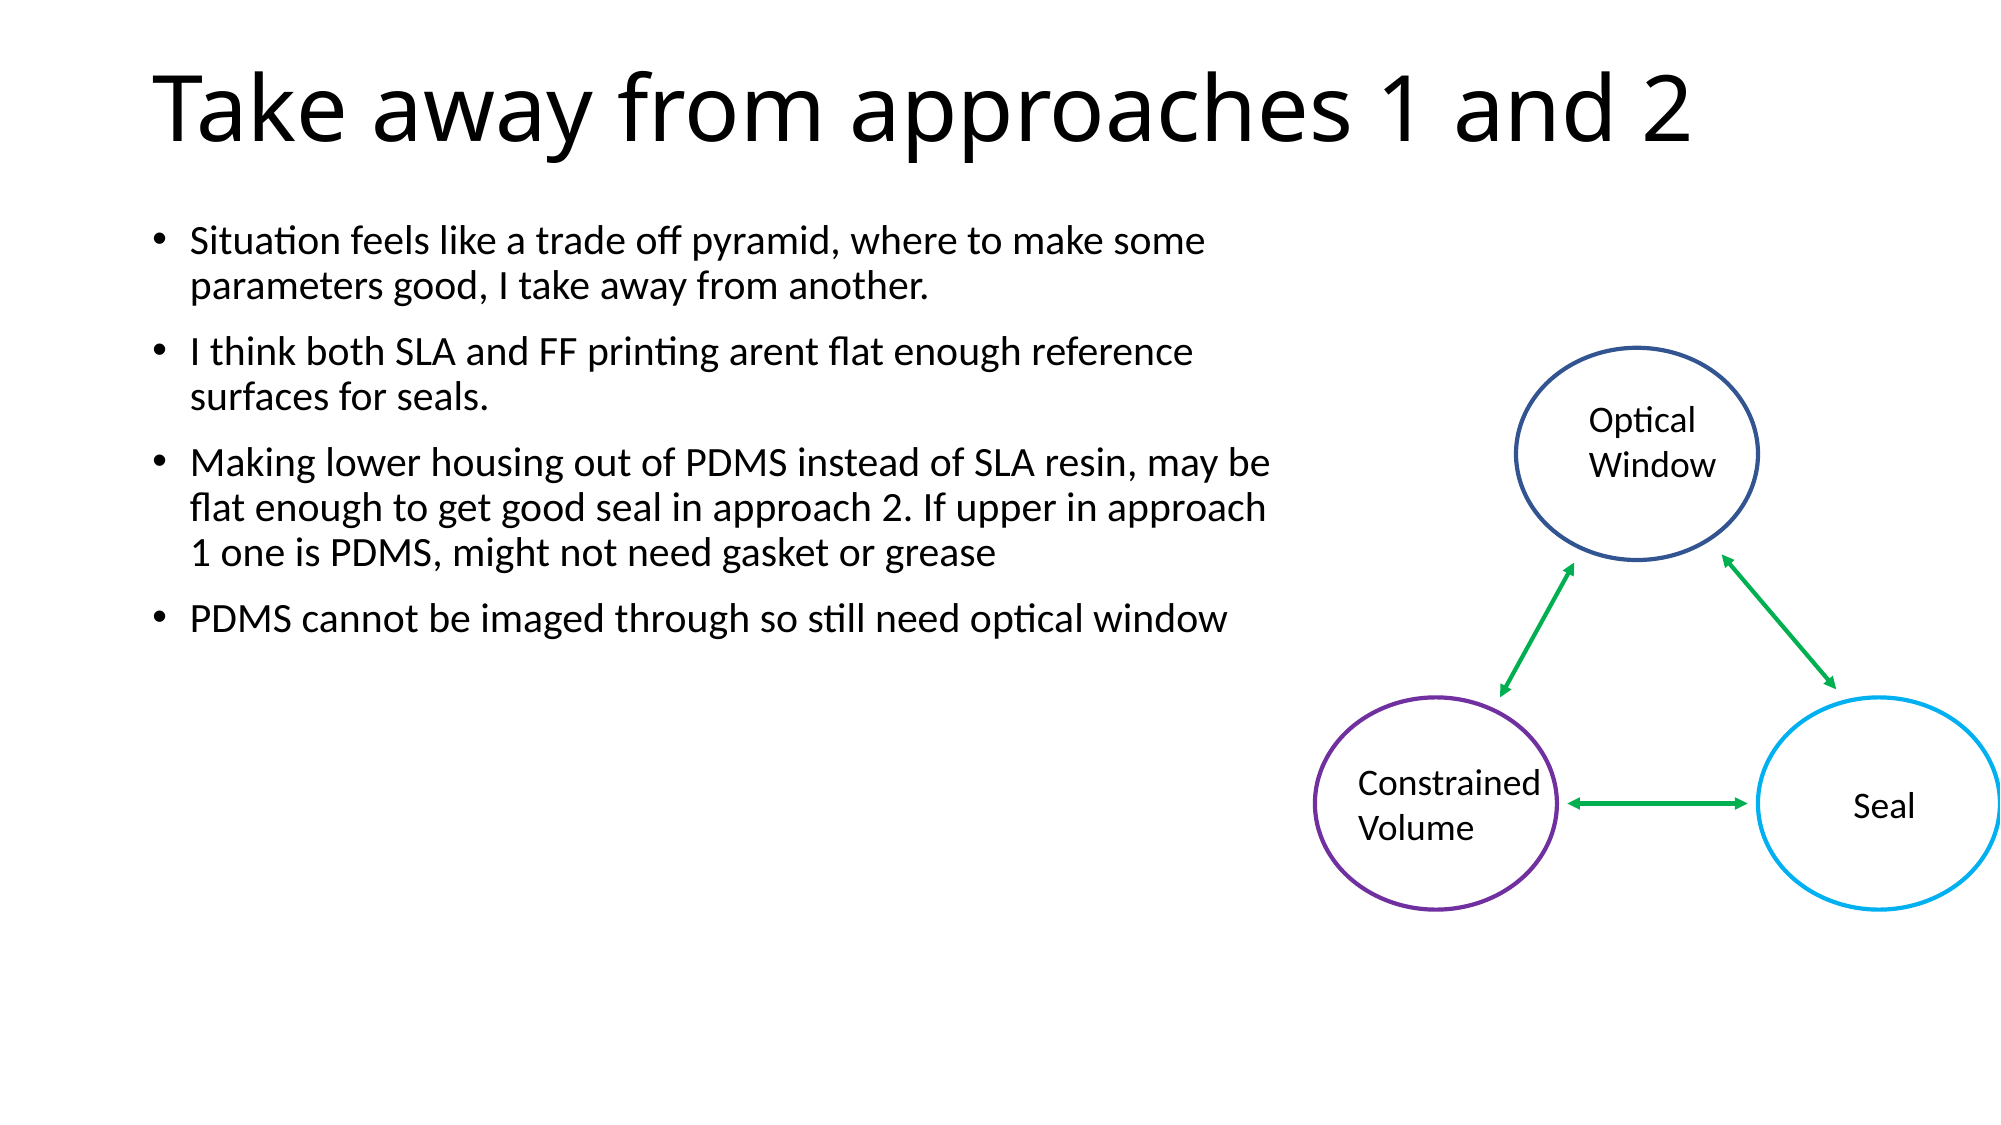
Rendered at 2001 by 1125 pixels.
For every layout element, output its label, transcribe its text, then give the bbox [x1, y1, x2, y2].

list Situation feels like a trade off pyramid, where to make some parameters good, I take away from another. I think both SLA and FF printing arent flat enough reference surfaces for seals. Making lower housing out of PDMS instead of SLA resin, may be flat enough to get good seal in approach 2. If upper in approach 1 one is PDMS, might not need gasket or grease PDMS cannot be imaged through so still need optical window [137, 210, 1291, 1014]
text_box Optical Window [1574, 387, 1753, 493]
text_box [1499, 562, 1575, 698]
text_box [1756, 696, 2000, 911]
text_box [1313, 696, 1543, 911]
text_box [1753, 420, 1760, 488]
title Take away from approaches 1 and 2 [137, 45, 1863, 178]
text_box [1721, 554, 1837, 690]
text_box [1514, 346, 1751, 562]
text_box Seal [1838, 773, 1931, 833]
text_box Constrained Volume [1343, 750, 1568, 856]
